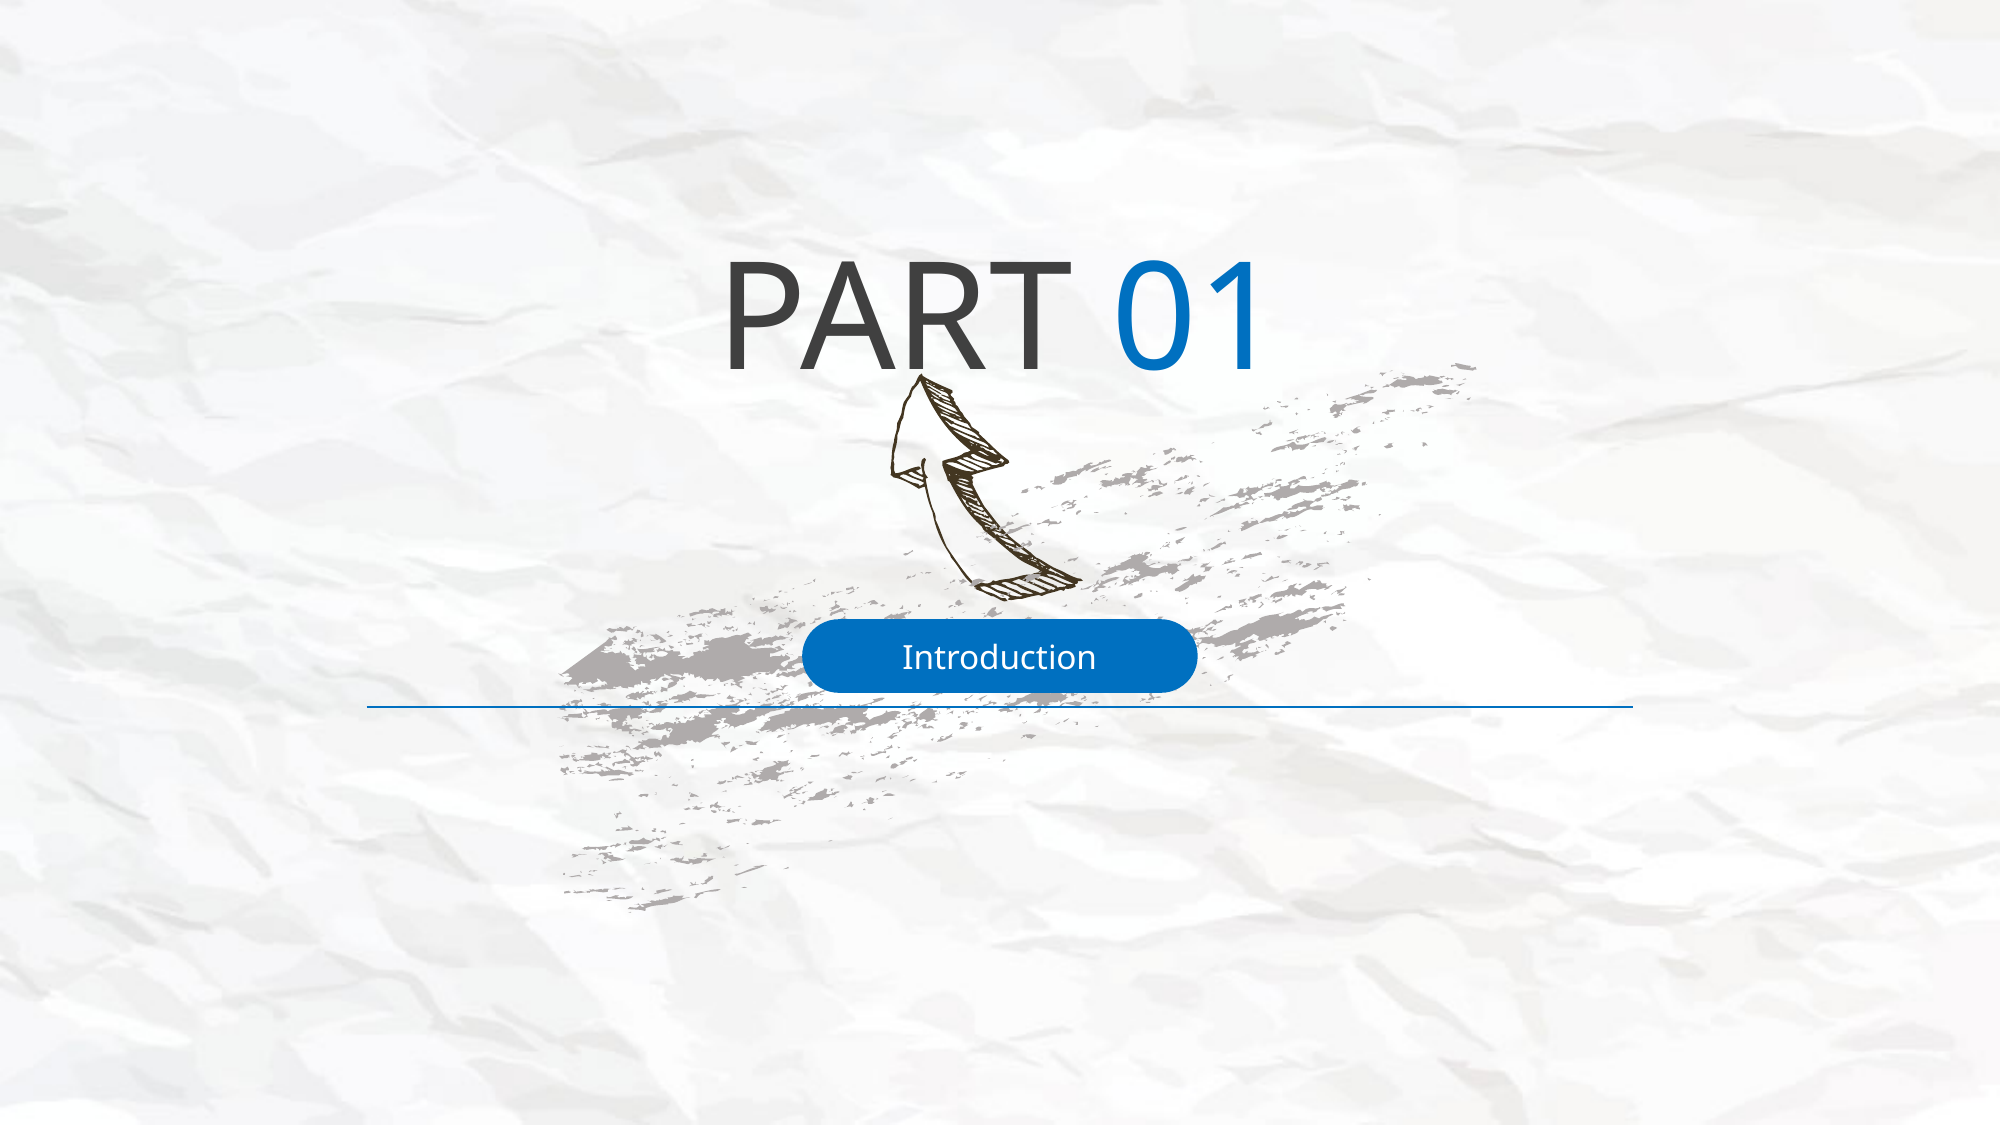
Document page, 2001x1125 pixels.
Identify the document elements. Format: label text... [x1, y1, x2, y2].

text_box [1207, 541, 1227, 552]
text_box [809, 617, 822, 625]
text_box [838, 751, 853, 757]
text_box [1350, 426, 1361, 434]
text_box [1331, 586, 1347, 596]
text_box [903, 549, 914, 556]
text_box [1003, 694, 1088, 706]
text_box [1020, 734, 1037, 739]
text_box [1381, 409, 1396, 415]
text_box [1139, 694, 1162, 704]
text_box [1261, 575, 1280, 582]
text_box [982, 700, 998, 706]
text_box Introduction [801, 618, 1199, 694]
text_box [786, 630, 793, 637]
text_box [1163, 454, 1197, 466]
text_box [615, 825, 634, 832]
text_box [723, 625, 734, 631]
text_box [1276, 534, 1288, 540]
text_box [882, 793, 896, 797]
text_box [694, 889, 721, 899]
text_box [1265, 580, 1333, 604]
text_box [625, 686, 658, 701]
text_box [716, 780, 733, 785]
text_box [959, 722, 969, 730]
text_box [907, 700, 923, 706]
text_box [689, 792, 699, 797]
text_box [1037, 518, 1062, 527]
text_box [964, 694, 974, 701]
text_box [1313, 561, 1330, 571]
text_box [656, 690, 721, 706]
text_box [561, 698, 583, 706]
text_box [734, 865, 768, 876]
text_box [627, 895, 691, 911]
text_box [968, 578, 988, 590]
text_box [560, 766, 576, 776]
text_box [596, 702, 612, 706]
text_box [990, 521, 1015, 532]
text_box [997, 708, 1014, 714]
text_box [1174, 527, 1187, 531]
text_box [759, 702, 776, 706]
text_box [625, 836, 667, 852]
text_box [1000, 522, 1033, 536]
text_box [722, 808, 732, 812]
text_box [1382, 372, 1454, 388]
text_box [725, 694, 751, 706]
text_box [798, 799, 806, 805]
text_box [1034, 485, 1046, 491]
text_box [641, 700, 652, 706]
text_box [890, 756, 918, 769]
text_box [571, 708, 787, 777]
text_box [980, 606, 1004, 618]
text_box [726, 818, 743, 824]
text_box PART 01 [701, 212, 1298, 408]
text_box [829, 600, 849, 618]
text_box [846, 586, 860, 595]
text_box [686, 623, 710, 629]
text_box [975, 726, 984, 731]
text_box [559, 754, 570, 759]
text_box [933, 408, 1083, 602]
text_box [782, 781, 814, 799]
picture [0, 0, 2000, 1125]
text_box [1133, 592, 1143, 599]
text_box [1451, 363, 1477, 371]
text_box [962, 710, 979, 715]
text_box [689, 608, 736, 618]
text_box [1021, 571, 1042, 583]
text_box [1281, 559, 1292, 564]
text_box [1175, 536, 1186, 545]
text_box [844, 801, 854, 808]
text_box [1067, 556, 1079, 562]
text_box [606, 626, 637, 634]
text_box [1080, 576, 1120, 593]
text_box [886, 726, 902, 740]
text_box [1326, 439, 1343, 445]
text_box [1289, 429, 1299, 435]
text_box [1226, 568, 1241, 577]
text_box [654, 844, 668, 849]
text_box [1209, 475, 1360, 532]
text_box [700, 852, 708, 857]
text_box [955, 771, 967, 779]
text_box [870, 744, 893, 756]
text_box [1098, 464, 1168, 498]
text_box [958, 578, 967, 585]
text_box [884, 609, 912, 618]
text_box [596, 851, 626, 865]
text_box [1199, 493, 1216, 503]
text_box [1200, 561, 1215, 573]
text_box [976, 535, 996, 544]
text_box [842, 773, 853, 780]
text_box [558, 632, 805, 693]
text_box [794, 690, 825, 702]
text_box [1174, 573, 1206, 592]
text_box [750, 819, 782, 826]
text_box [1251, 419, 1273, 436]
text_box [1175, 486, 1196, 495]
text_box [765, 684, 789, 696]
text_box [743, 759, 794, 786]
text_box [557, 708, 666, 735]
text_box [689, 881, 699, 887]
text_box [875, 775, 887, 783]
text_box [1020, 488, 1030, 494]
text_box [1101, 551, 1198, 587]
text_box [581, 843, 622, 851]
text_box [1033, 708, 1041, 714]
text_box [1241, 551, 1263, 560]
text_box [653, 888, 673, 895]
text_box [857, 697, 885, 706]
text_box [1163, 447, 1177, 455]
text_box [670, 840, 683, 846]
text_box [1050, 459, 1112, 485]
text_box [937, 733, 953, 742]
text_box [1174, 474, 1189, 484]
text_box [945, 771, 956, 776]
text_box [700, 875, 714, 886]
text_box [683, 805, 706, 811]
text_box [1383, 442, 1394, 449]
text_box [861, 797, 879, 804]
text_box [765, 692, 796, 706]
text_box [906, 573, 916, 580]
text_box [755, 708, 941, 737]
text_box [1238, 593, 1262, 608]
text_box [715, 845, 731, 851]
text_box [731, 775, 745, 780]
text_box [1159, 541, 1170, 550]
text_box [1328, 384, 1378, 418]
text_box [606, 895, 634, 900]
text_box [1060, 499, 1077, 512]
text_box [890, 408, 972, 583]
text_box [807, 788, 840, 801]
text_box [573, 888, 611, 894]
text_box [1352, 445, 1360, 451]
text_box [666, 630, 673, 637]
text_box [635, 629, 644, 638]
text_box [793, 622, 806, 629]
text_box [1221, 558, 1236, 566]
text_box [670, 855, 716, 866]
text_box [638, 793, 649, 798]
text_box [1378, 372, 1387, 377]
text_box [777, 617, 798, 630]
text_box [614, 811, 622, 819]
text_box [867, 600, 879, 606]
text_box [1270, 432, 1327, 453]
text_box [759, 605, 776, 614]
text_box [1432, 388, 1460, 396]
text_box [710, 801, 726, 812]
text_box [1410, 407, 1422, 412]
text_box [1189, 603, 1346, 662]
text_box [831, 590, 844, 595]
text_box [977, 695, 988, 702]
text_box [1295, 560, 1312, 568]
text_box [1013, 540, 1033, 552]
text_box [571, 853, 587, 858]
text_box [1337, 530, 1345, 535]
text_box [948, 599, 964, 609]
